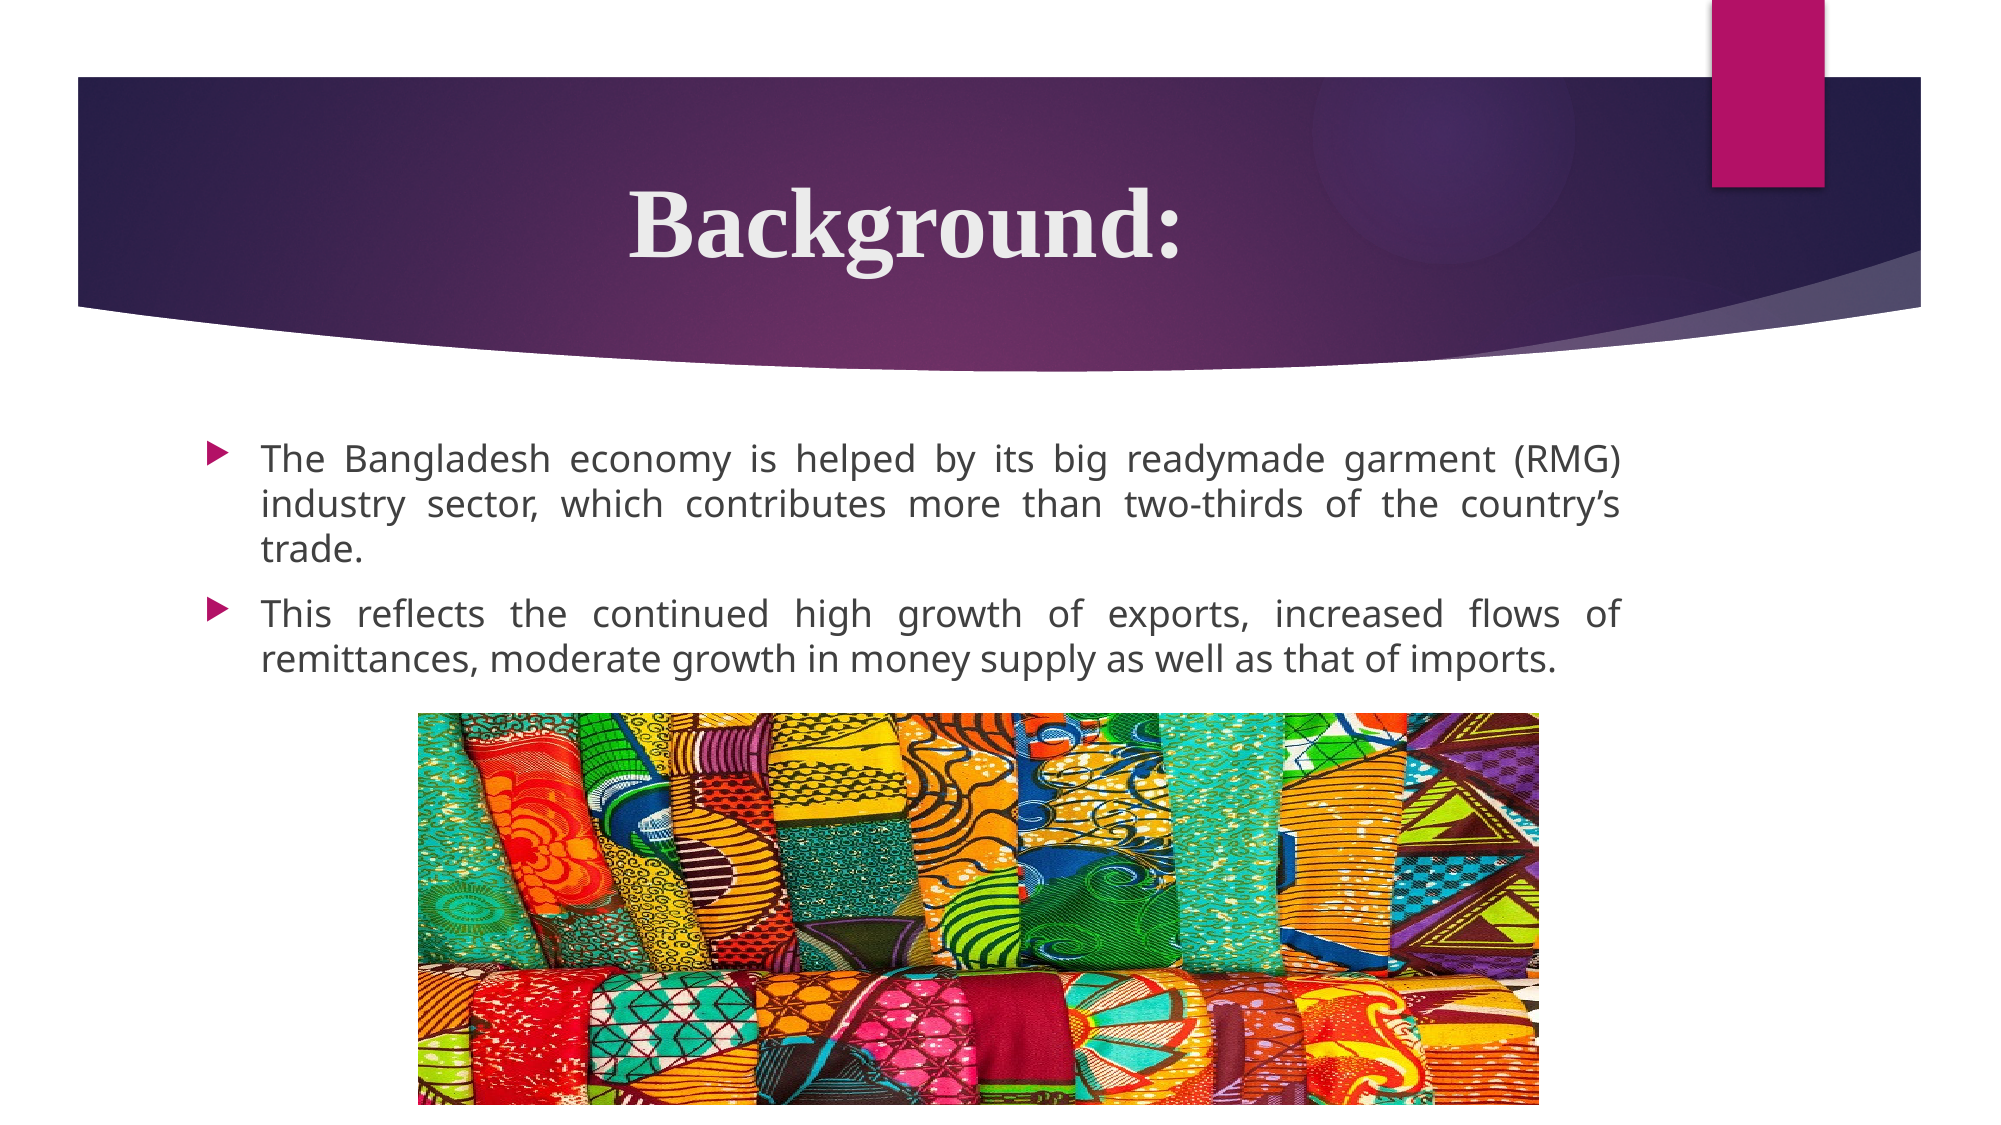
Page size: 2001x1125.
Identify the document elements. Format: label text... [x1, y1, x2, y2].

picture [417, 713, 1539, 1105]
list The Bangladesh economy is helped by its big readymade garment (RMG) industry sector, which contributes more than two-thirds of the country’s trade. This reflects the continued high growth of exports, increased flows of remittances, moderate growth in money supply as well as that of imports. [189, 427, 1638, 714]
title Background: [189, 159, 1627, 276]
